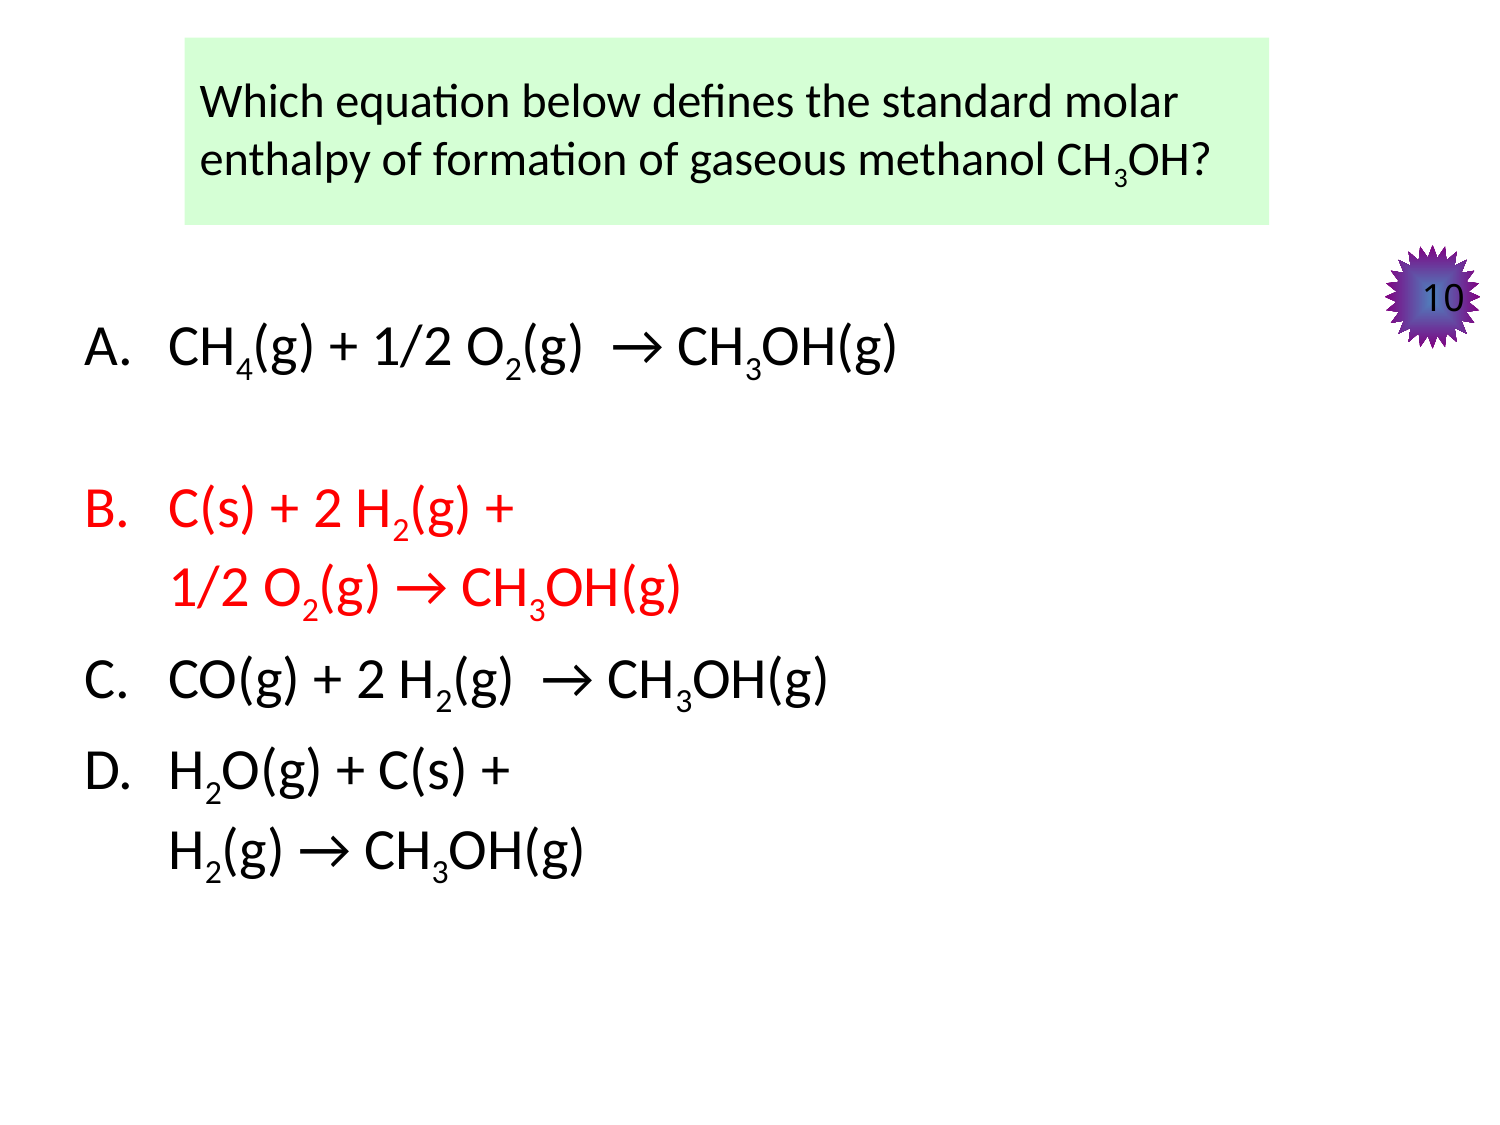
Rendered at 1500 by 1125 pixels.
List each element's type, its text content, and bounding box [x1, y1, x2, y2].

title Which equation below defines the standard molar enthalpy of formation of gaseous methanol CH3OH? [184, 37, 1270, 225]
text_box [1384, 244, 1481, 923]
list CH4(g) + 1/2 O2(g) → CH3OH(g) C(s) + 2 H2(g) + 1/2 O2(g) → CH3OH(g) CO(g) + 2 H2(g) → CH3OH(g) H2O(g) + C(s) + H2(g) → CH3OH(g) [69, 299, 1281, 938]
